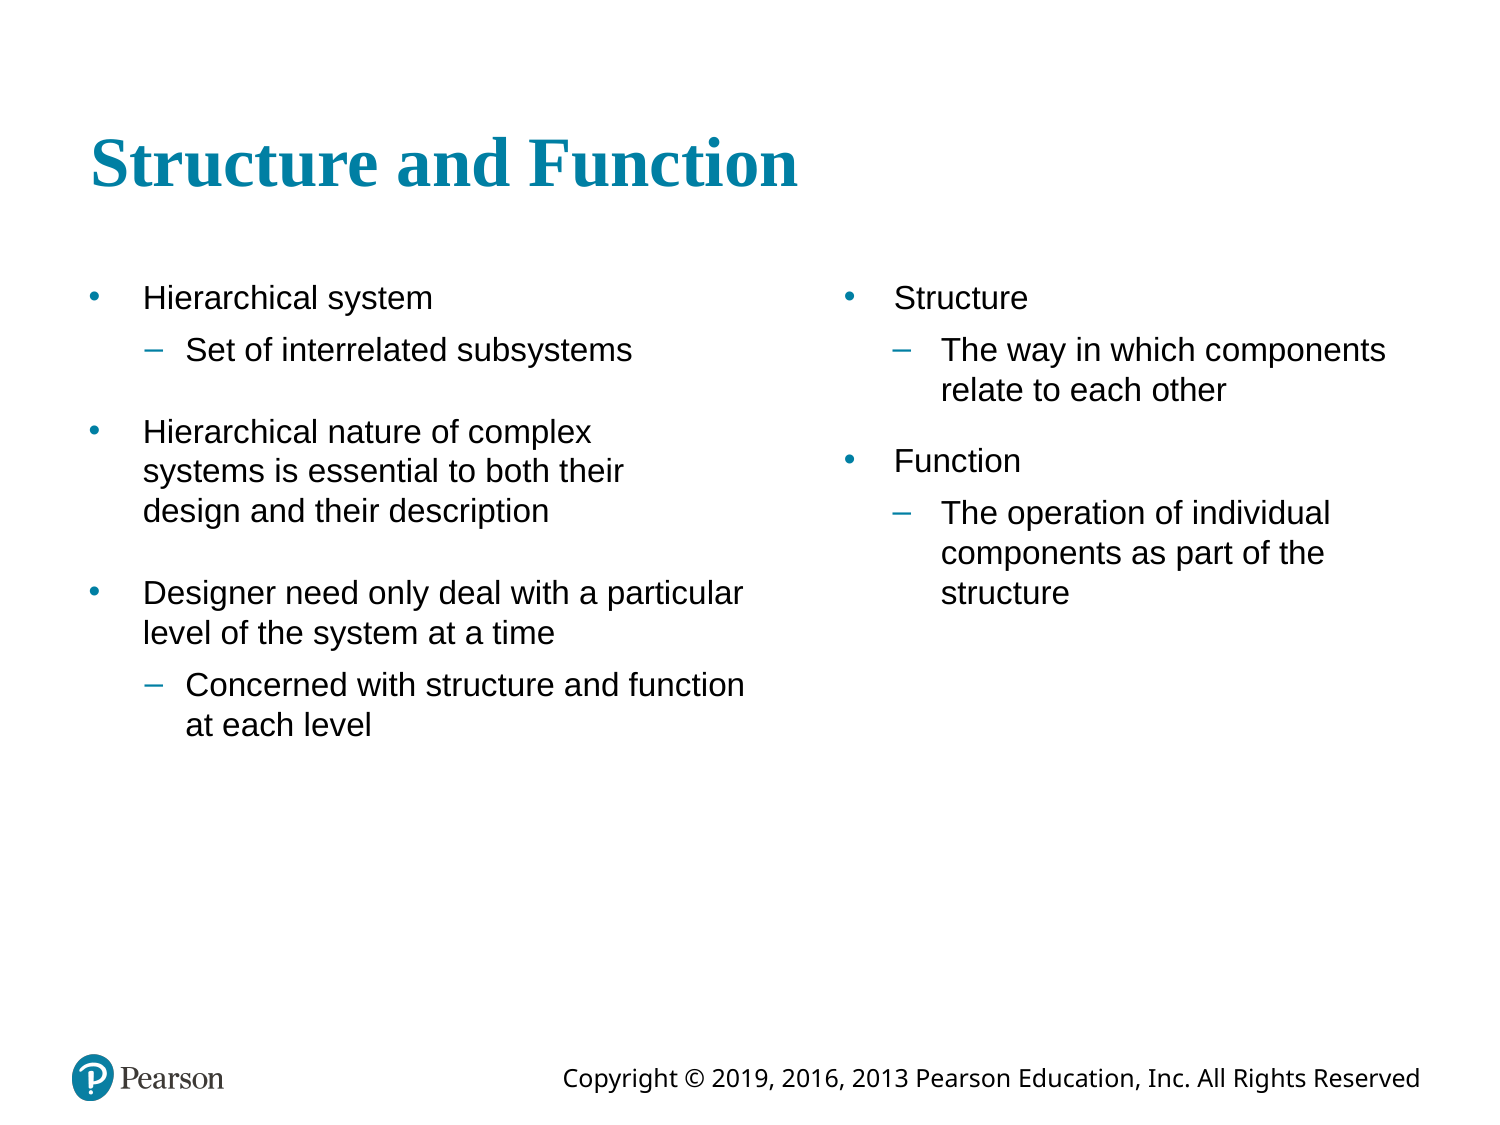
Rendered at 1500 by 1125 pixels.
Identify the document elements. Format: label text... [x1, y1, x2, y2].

picture [72, 1054, 88, 1070]
title Structure and Function [75, 111, 1425, 216]
list Structure The way in which components relate to each other Function The operation of individual components as part of the structure [812, 260, 1413, 811]
list Hierarchical system Set of interrelated subsystems Hierarchical nature of complex systems is essential to both their design and their description Designer need only deal with a particular level of the system at a time Concerned with structure and function at each level [56, 260, 813, 1004]
picture [80, 1063, 106, 1088]
picture [98, 1054, 224, 1101]
picture [72, 1087, 83, 1101]
